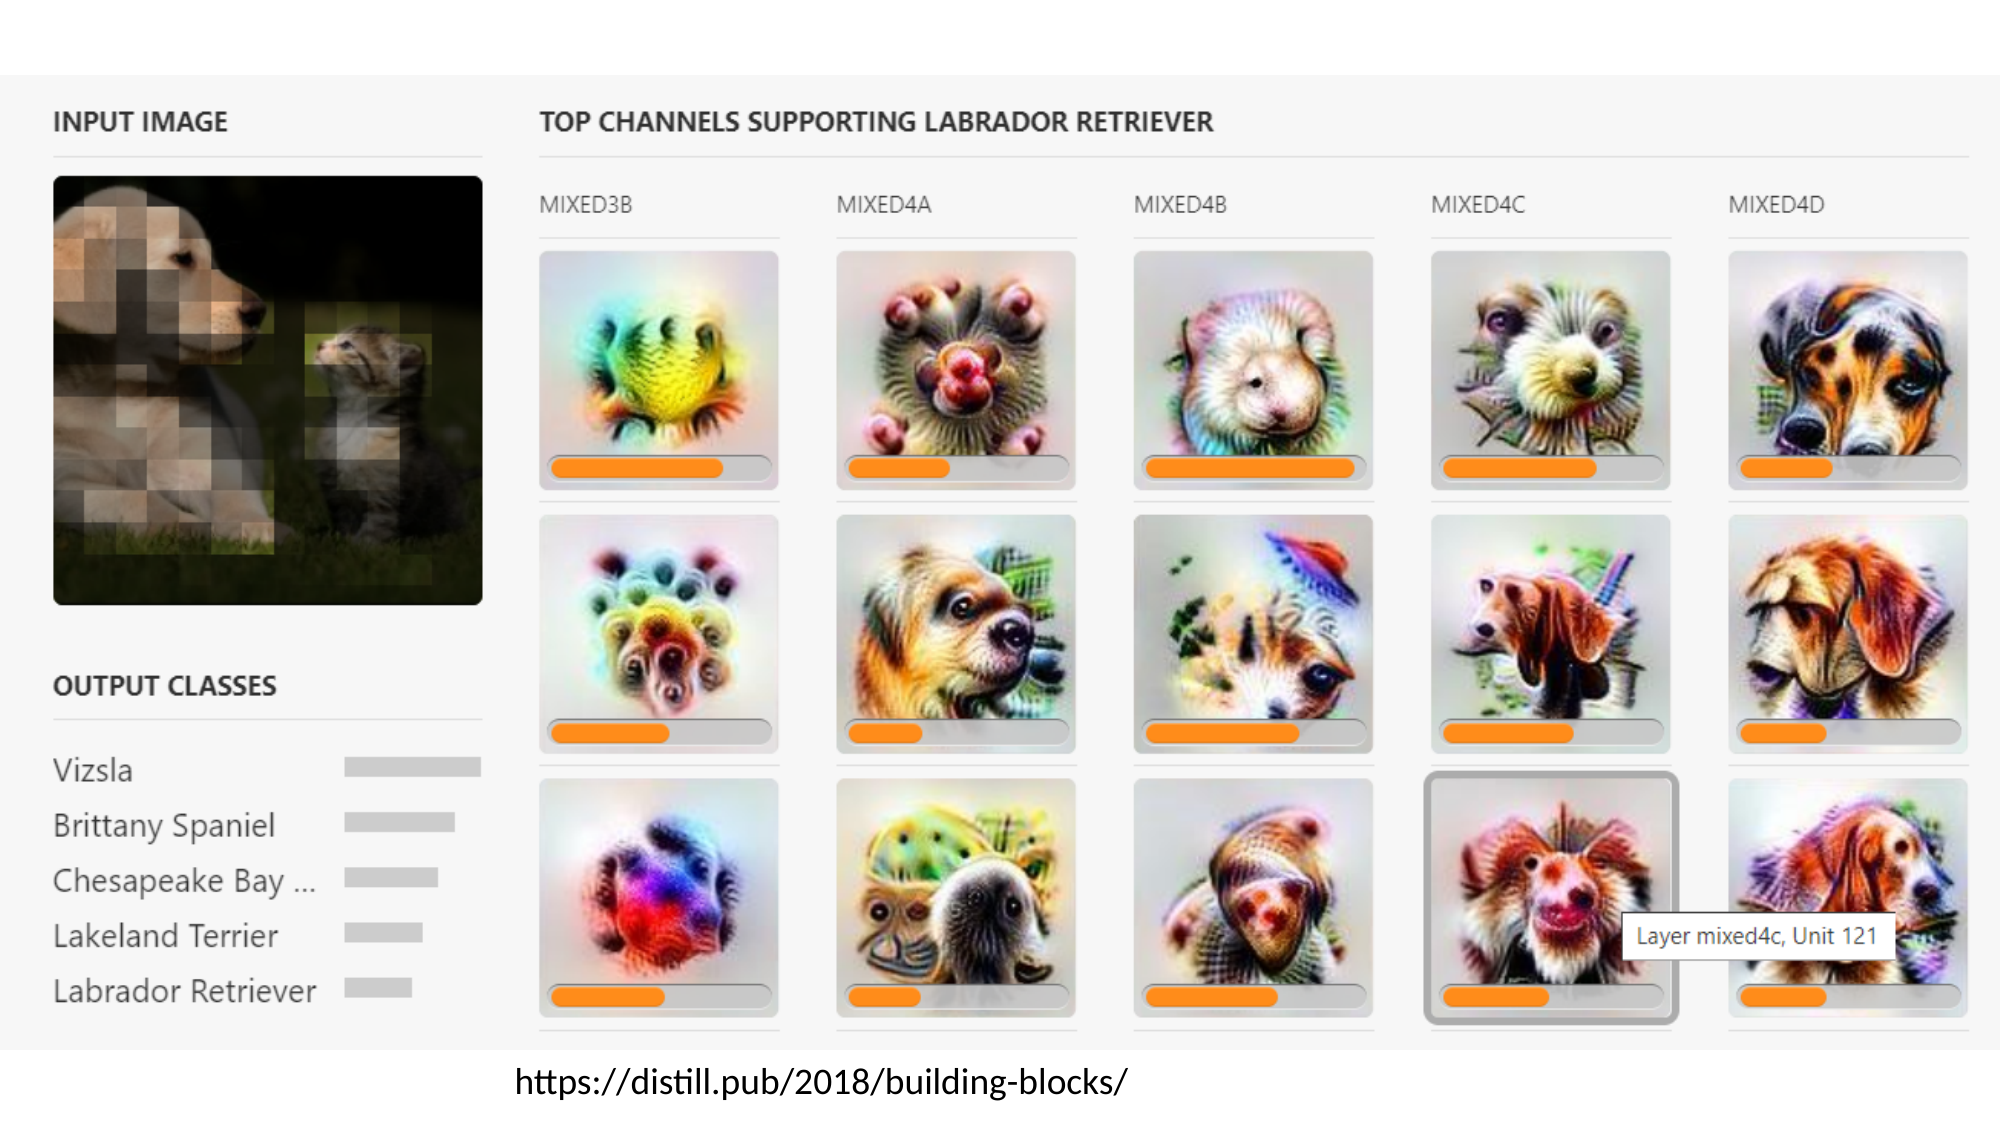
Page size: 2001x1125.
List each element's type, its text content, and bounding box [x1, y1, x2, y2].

text_box https://distill.pub/2018/building-blocks/ [499, 1050, 1500, 1110]
picture [0, 75, 2000, 1050]
